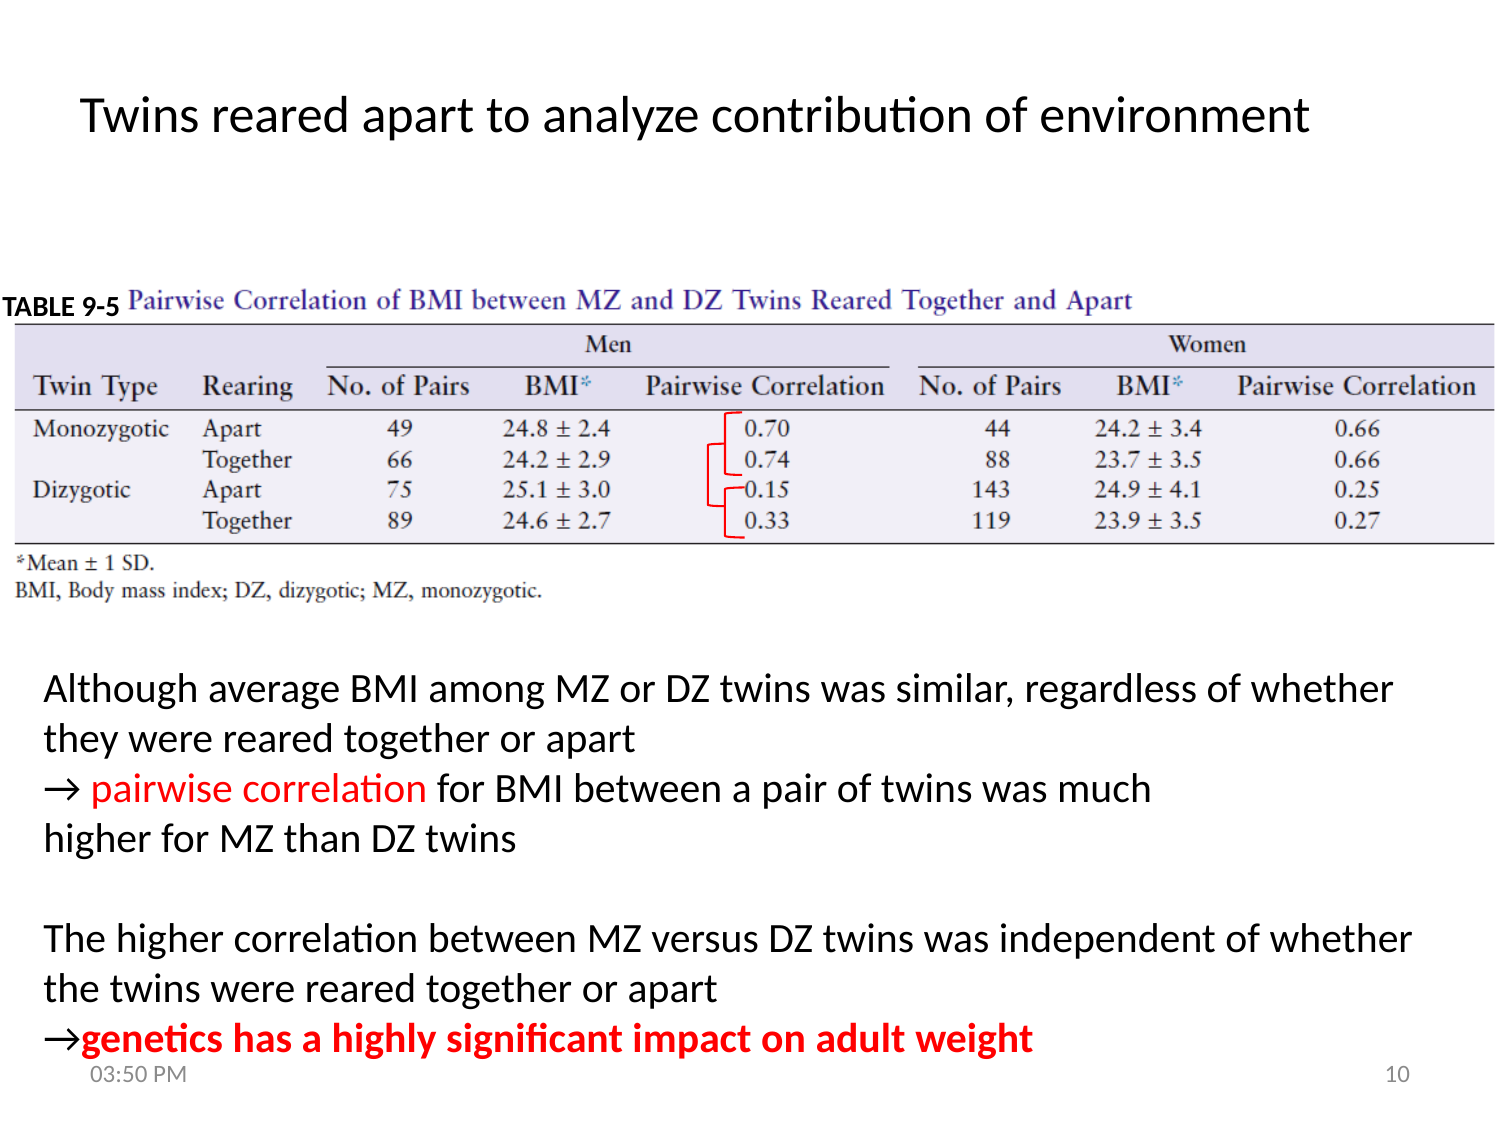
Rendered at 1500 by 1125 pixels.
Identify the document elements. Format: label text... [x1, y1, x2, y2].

text_box Although average BMI among MZ or DZ twins was similar, regardless of whether they were reared together or apart → pairwise correlation for BMI between a pair of twins was much higher for MZ than DZ twins The higher correlation between MZ versus DZ twins was independent of whether the twins were reared together or apart →genetics has a highly significant impact on adult weight [28, 653, 1466, 1069]
slide_number 10 [1074, 1069, 1425, 1103]
text_box Twins reared apart to analyze contribution of environment [64, 73, 1403, 151]
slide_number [75, 1069, 425, 1103]
picture [0, 272, 1495, 606]
